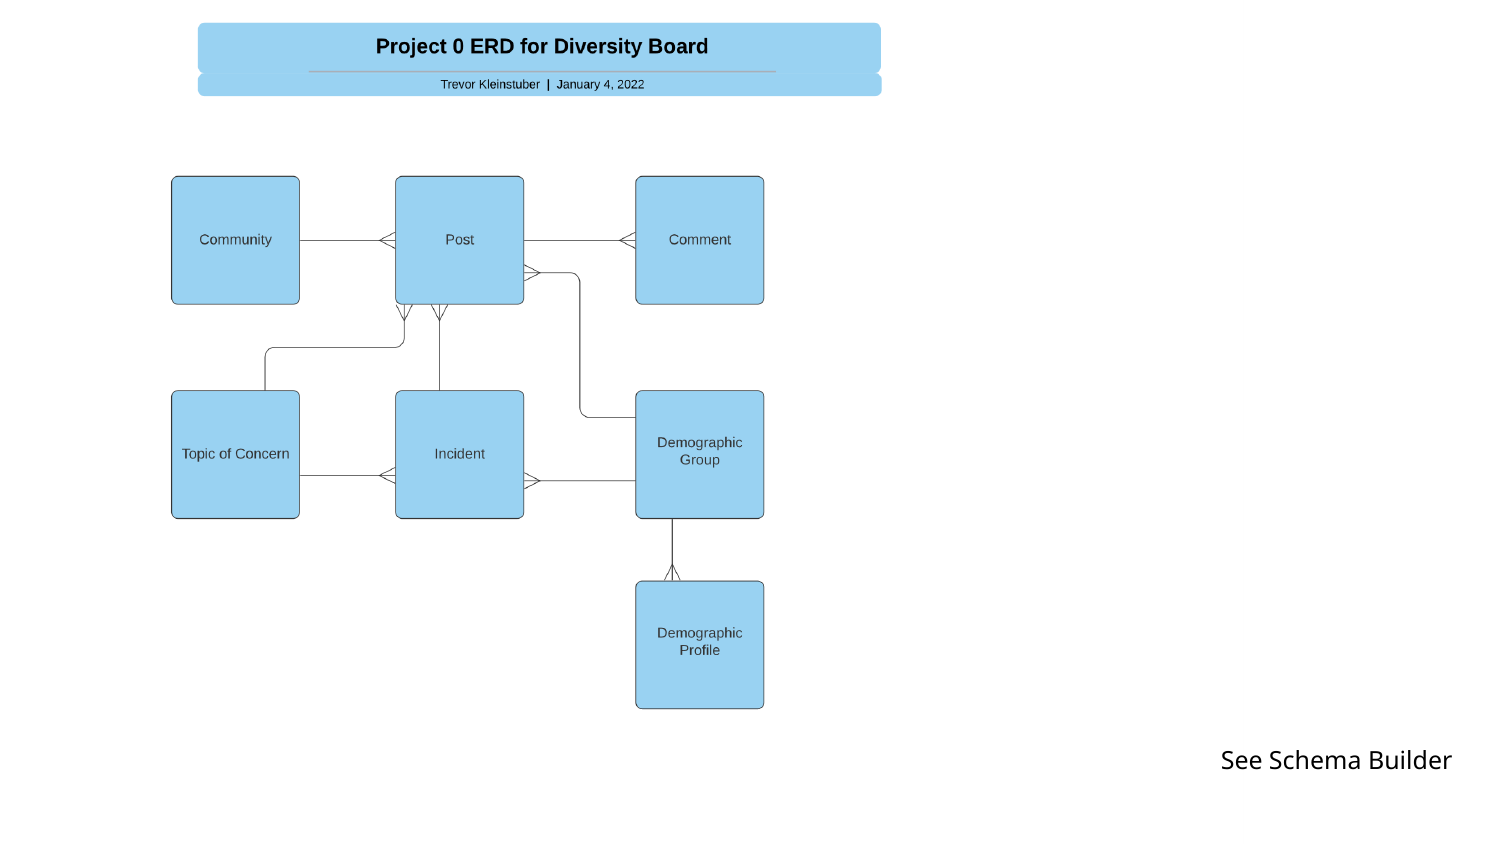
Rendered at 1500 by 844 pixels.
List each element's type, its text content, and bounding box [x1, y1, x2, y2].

picture [0, 0, 1244, 844]
title See Schema Builder [1248, 674, 1500, 844]
